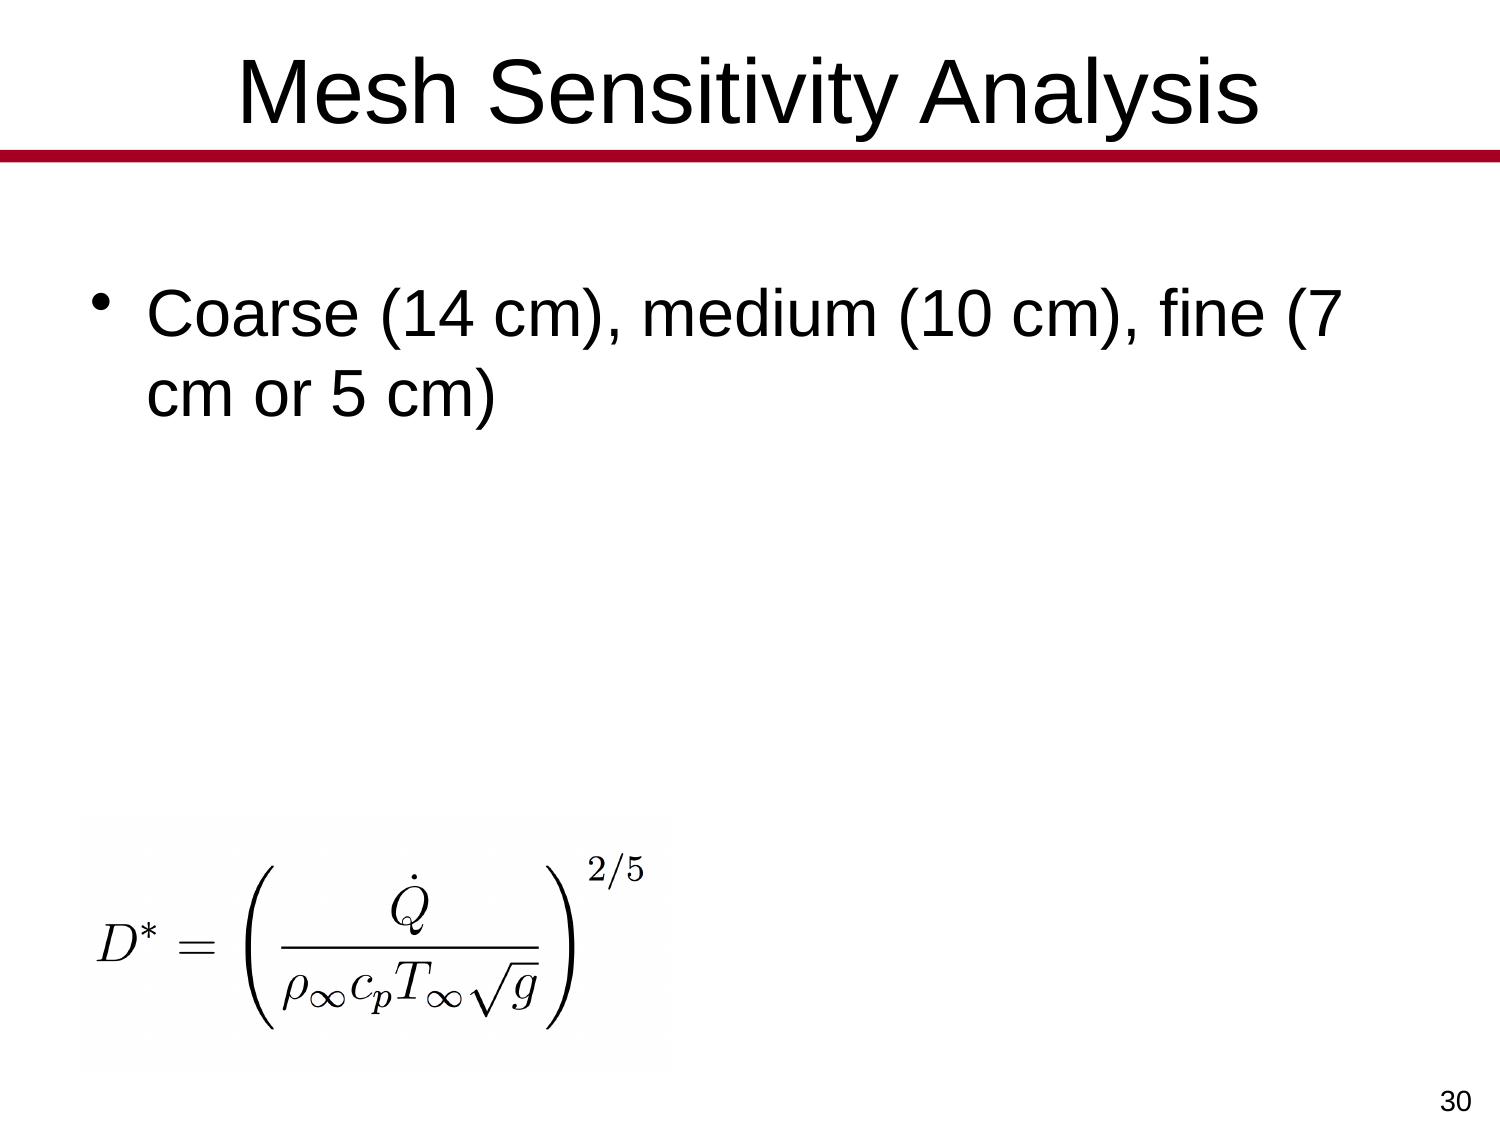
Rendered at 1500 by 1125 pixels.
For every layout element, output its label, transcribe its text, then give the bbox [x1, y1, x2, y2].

picture [74, 814, 676, 1074]
title Mesh Sensitivity Analysis [75, 24, 1425, 213]
list Coarse (14 cm), medium (10 cm), fine (7 cm or 5 cm) [75, 262, 1425, 1005]
